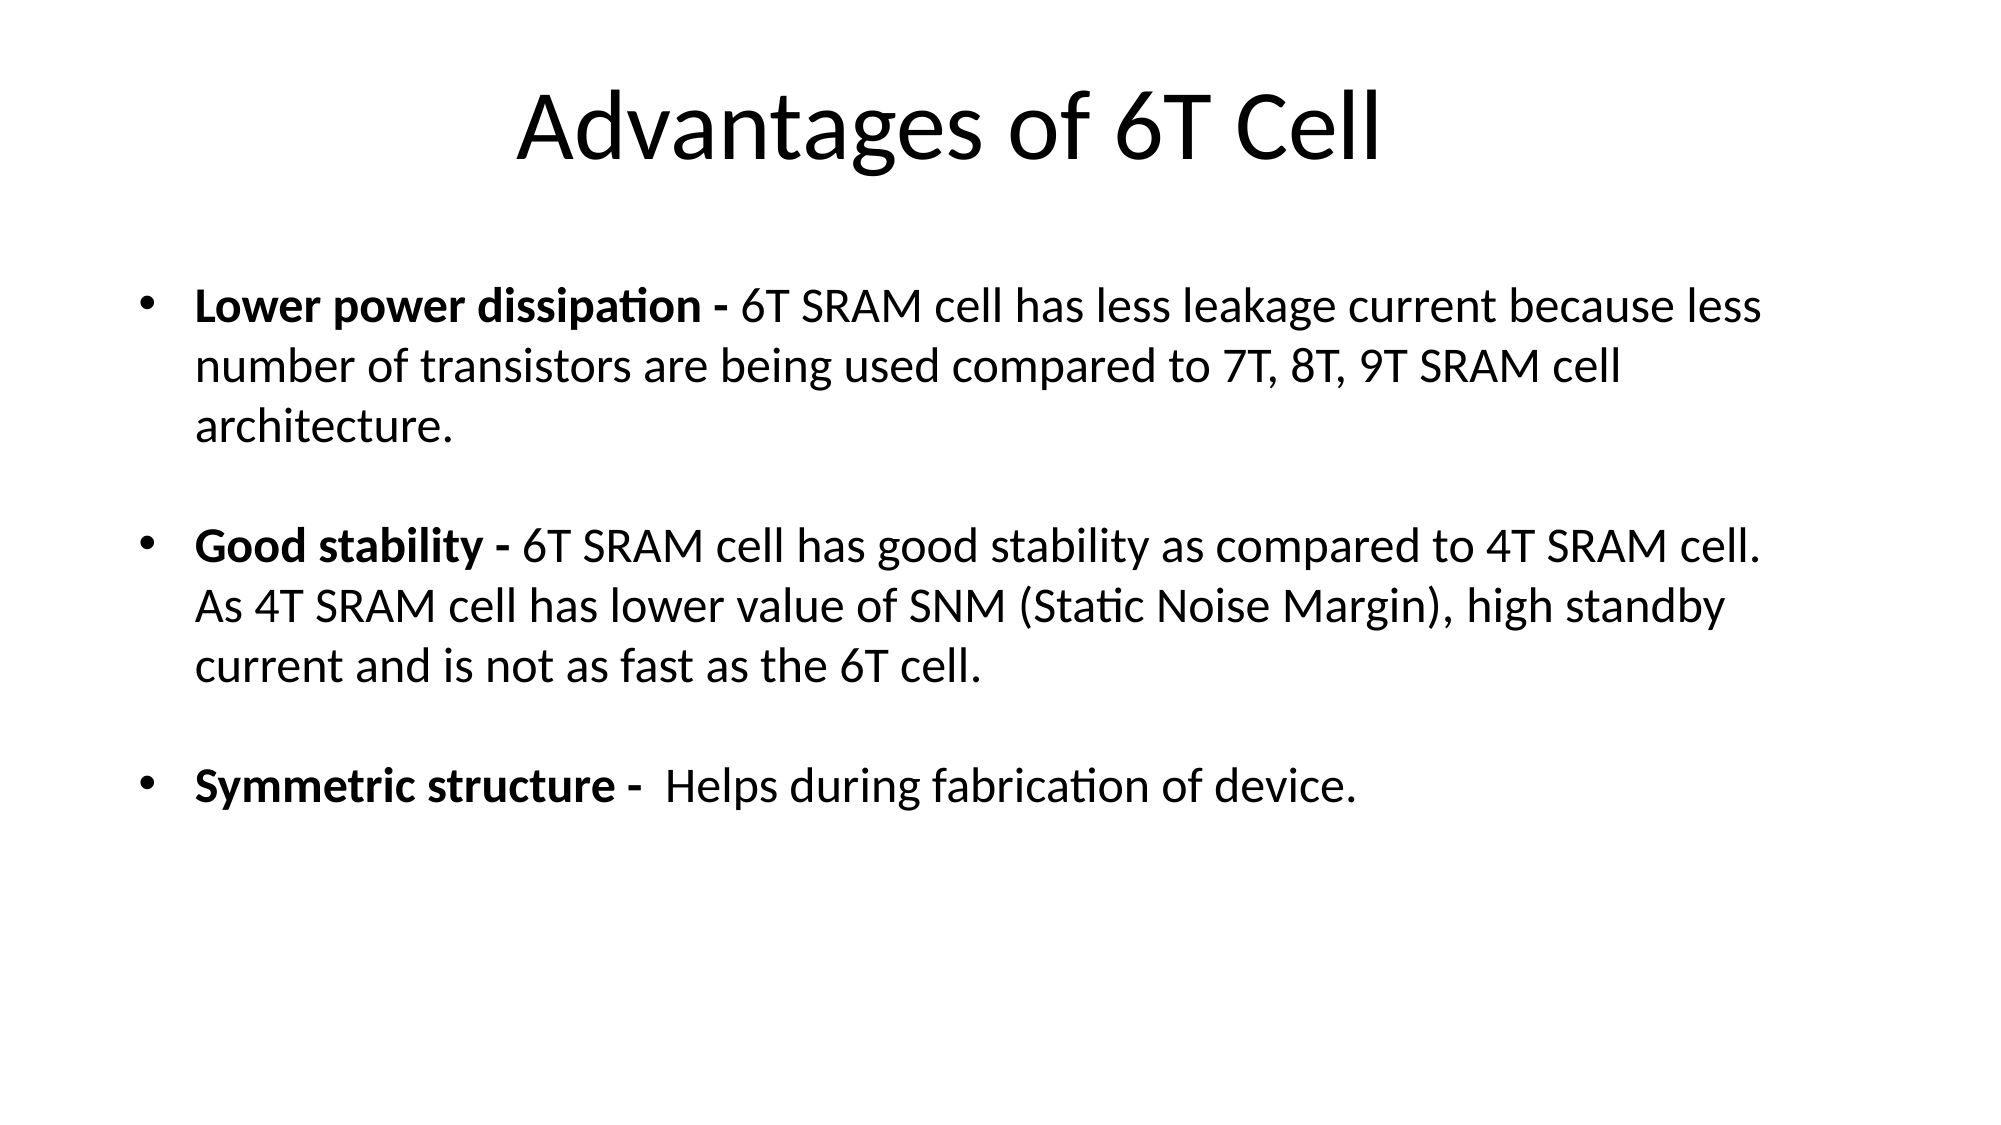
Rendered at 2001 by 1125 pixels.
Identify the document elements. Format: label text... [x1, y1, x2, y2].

title Advantages of 6T Cell [125, 0, 1776, 239]
text_box Lower power dissipation - 6T SRAM cell has less leakage current because less number of transistors are being used compared to 7T, 8T, 9T SRAM cell architecture. Good stability - 6T SRAM cell has good stability as compared to 4T SRAM cell. As 4T SRAM cell has lower value of SNM (Static Noise Margin), high standby current and is not as fast as the 6T cell. Symmetric structure - Helps during fabrication of device. [123, 265, 1891, 820]
